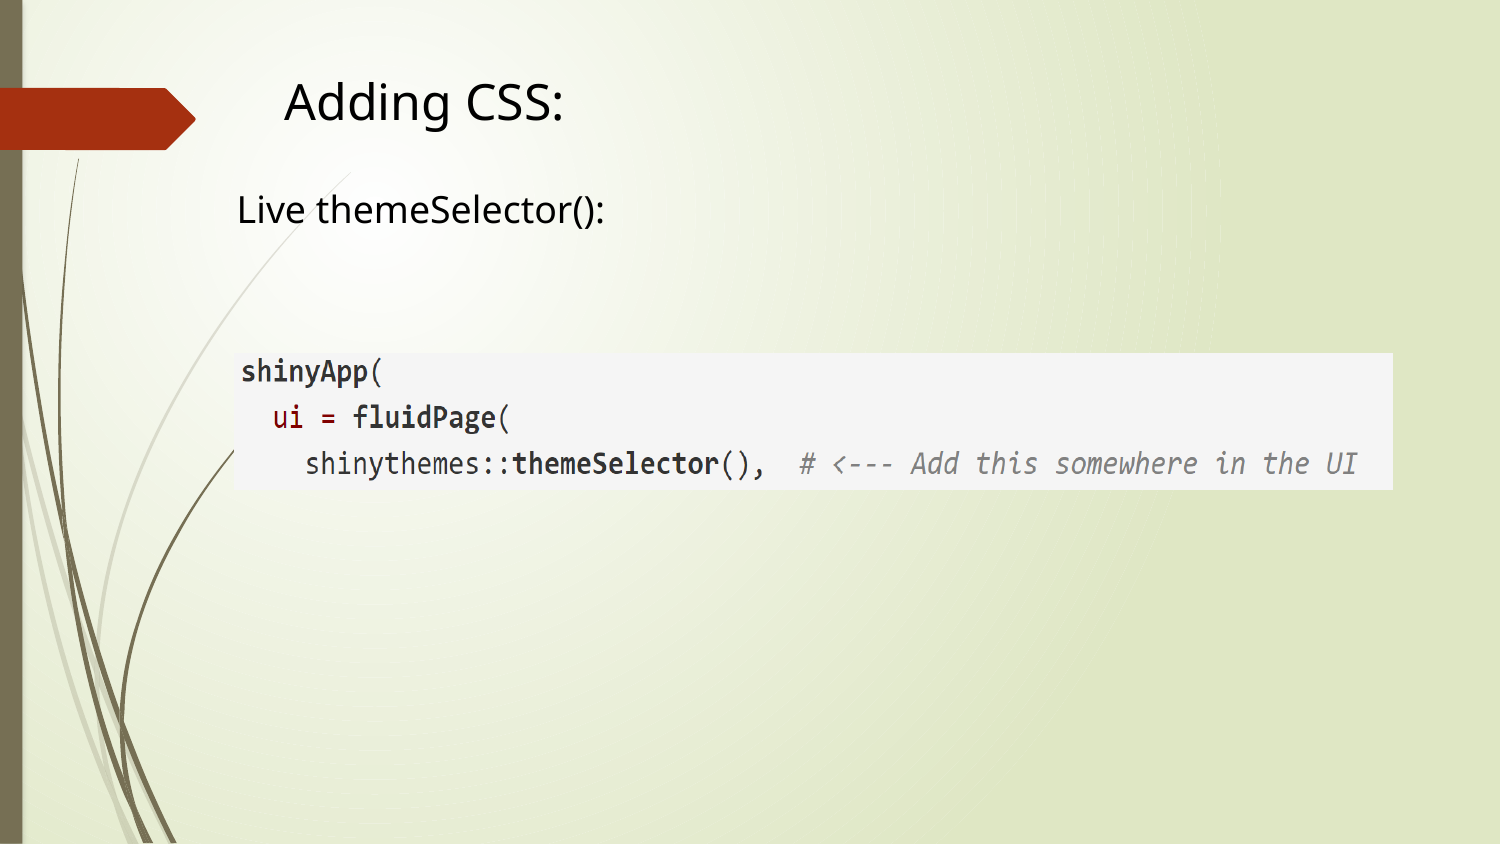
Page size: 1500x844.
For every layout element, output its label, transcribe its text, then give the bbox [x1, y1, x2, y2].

picture [233, 353, 1394, 491]
text_box Live themeSelector(): [221, 178, 691, 243]
text_box Adding CSS: [269, 63, 1007, 138]
